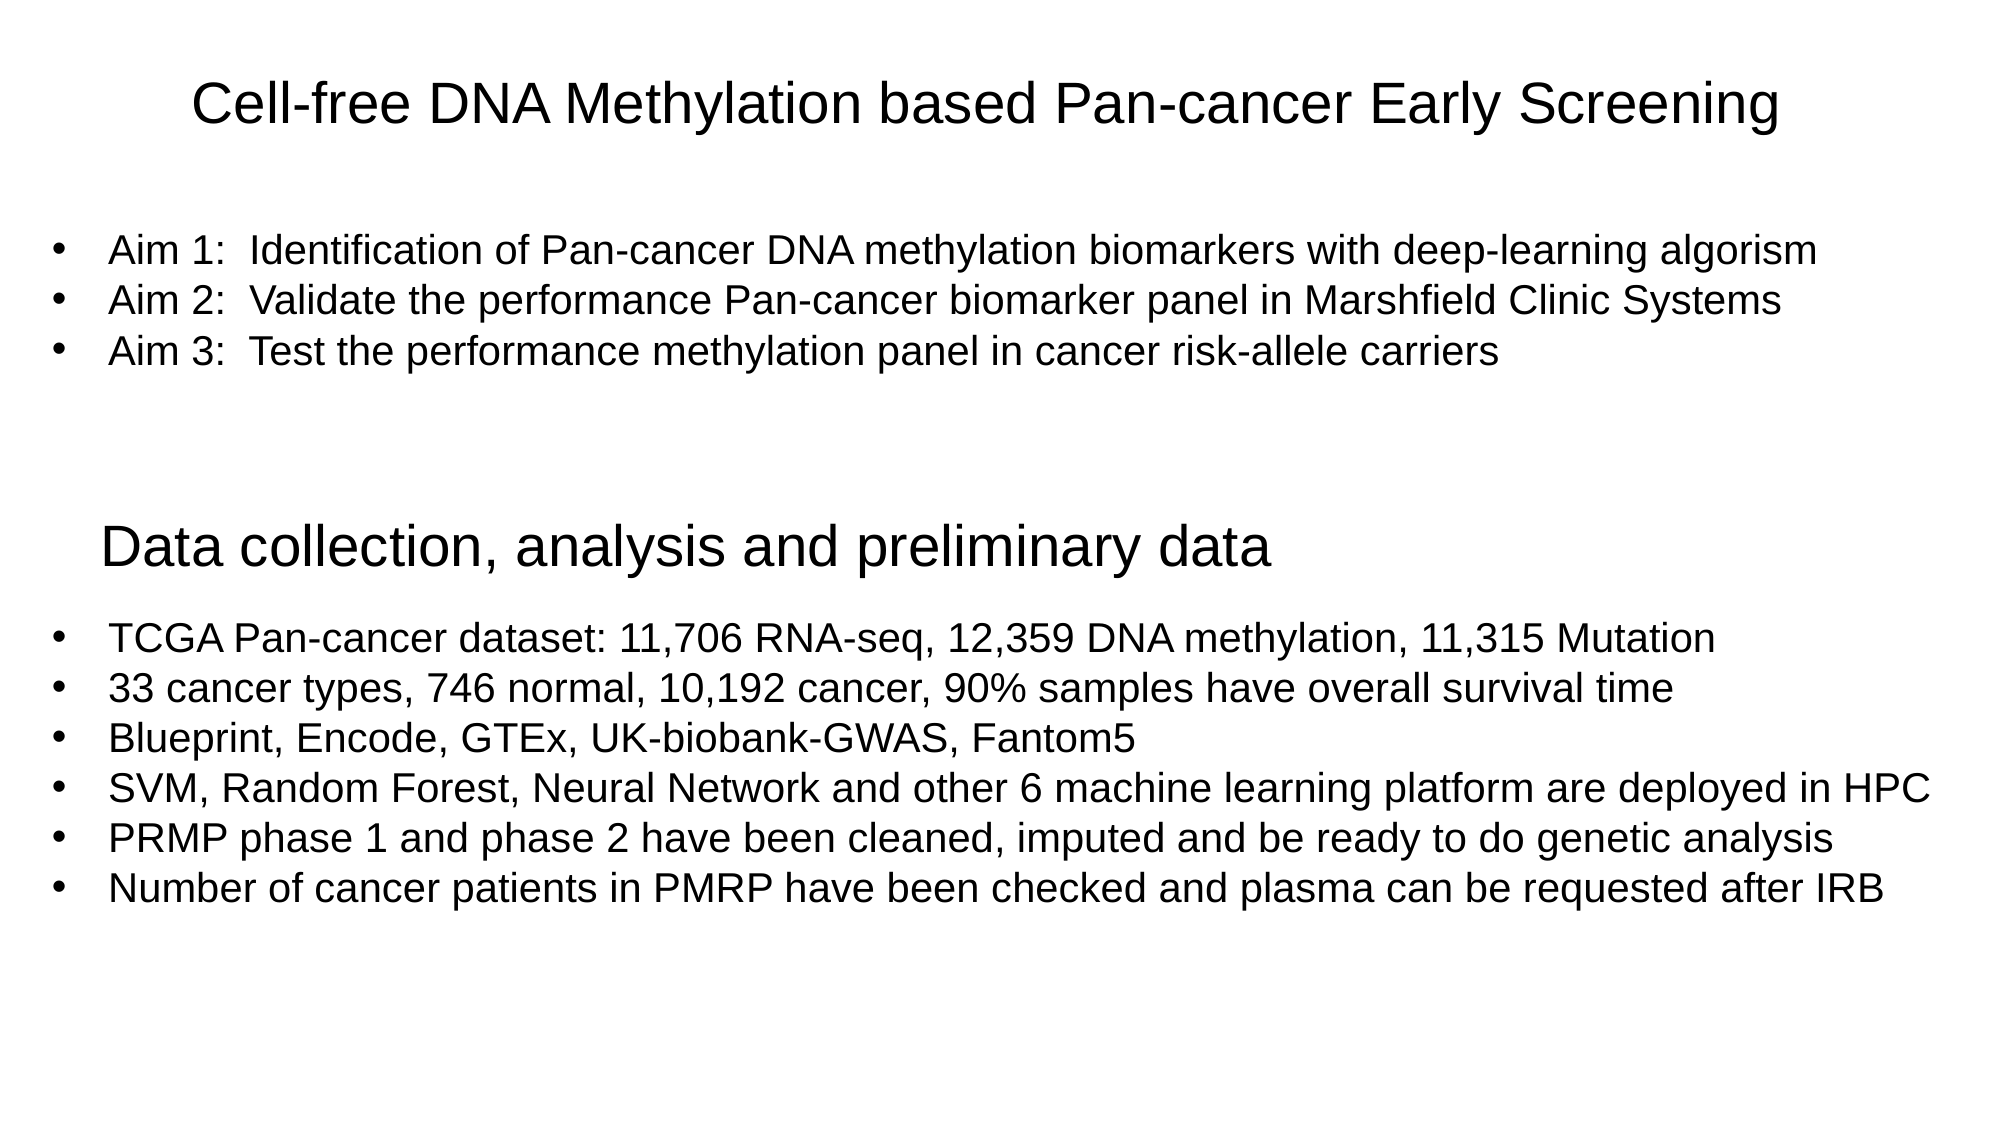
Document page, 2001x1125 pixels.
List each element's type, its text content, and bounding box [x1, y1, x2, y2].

text_box Data collection, analysis and preliminary data [85, 500, 1570, 586]
text_box TCGA Pan-cancer dataset: 11,706 RNA-seq, 12,359 DNA methylation, 11,315 Mutation 33 cancer types, 746 normal, 10,192 cancer, 90% samples have overall survival time Blueprint, Encode, GTEx, UK-biobank-GWAS, Fantom5 SVM, Random Forest, Neural Network and other 6 machine learning platform are deployed in HPC PRMP phase 1 and phase 2 have been cleaned, imputed and be ready to do genetic analysis Number of cancer patients in PMRP have been checked and plasma can be requested after IRB [37, 603, 2000, 919]
text_box Cell-free DNA Methylation based Pan-cancer Early Screening [177, 57, 1865, 143]
text_box Aim 1: Identification of Pan-cancer DNA methylation biomarkers with deep-learning algorism Aim 2: Validate the performance Pan-cancer biomarker panel in Marshfield Clinic Systems Aim 3: Test the performance methylation panel in cancer risk-allele carriers [37, 215, 1973, 381]
